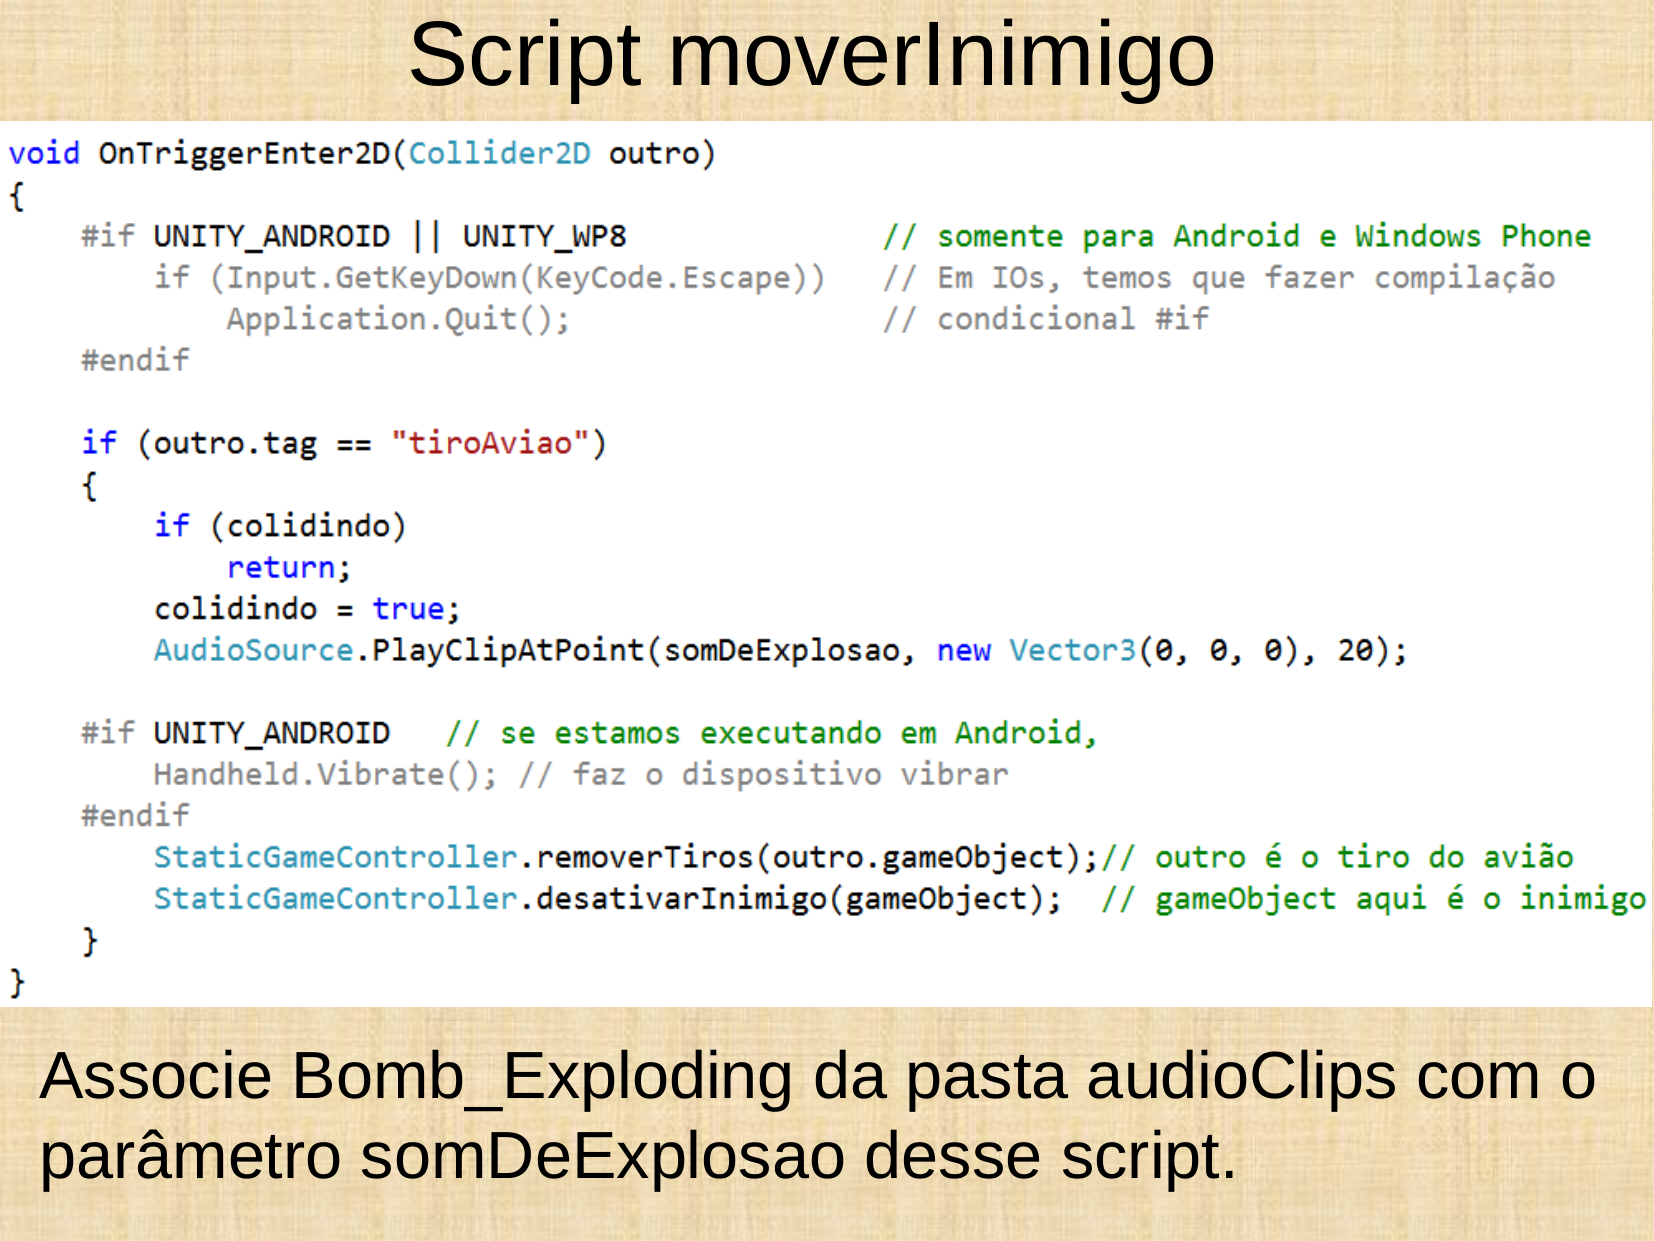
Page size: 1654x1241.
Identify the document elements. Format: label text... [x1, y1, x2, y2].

picture [0, 121, 1652, 1007]
text_box Script moverInimigo [69, 7, 1558, 90]
text_box Associe Bomb_Exploding da pasta audioClips com o parâmetro somDeExplosao desse script. [24, 1024, 1629, 1199]
title Terminando moverAviao - Colisões [0, 0, 1654, 1241]
